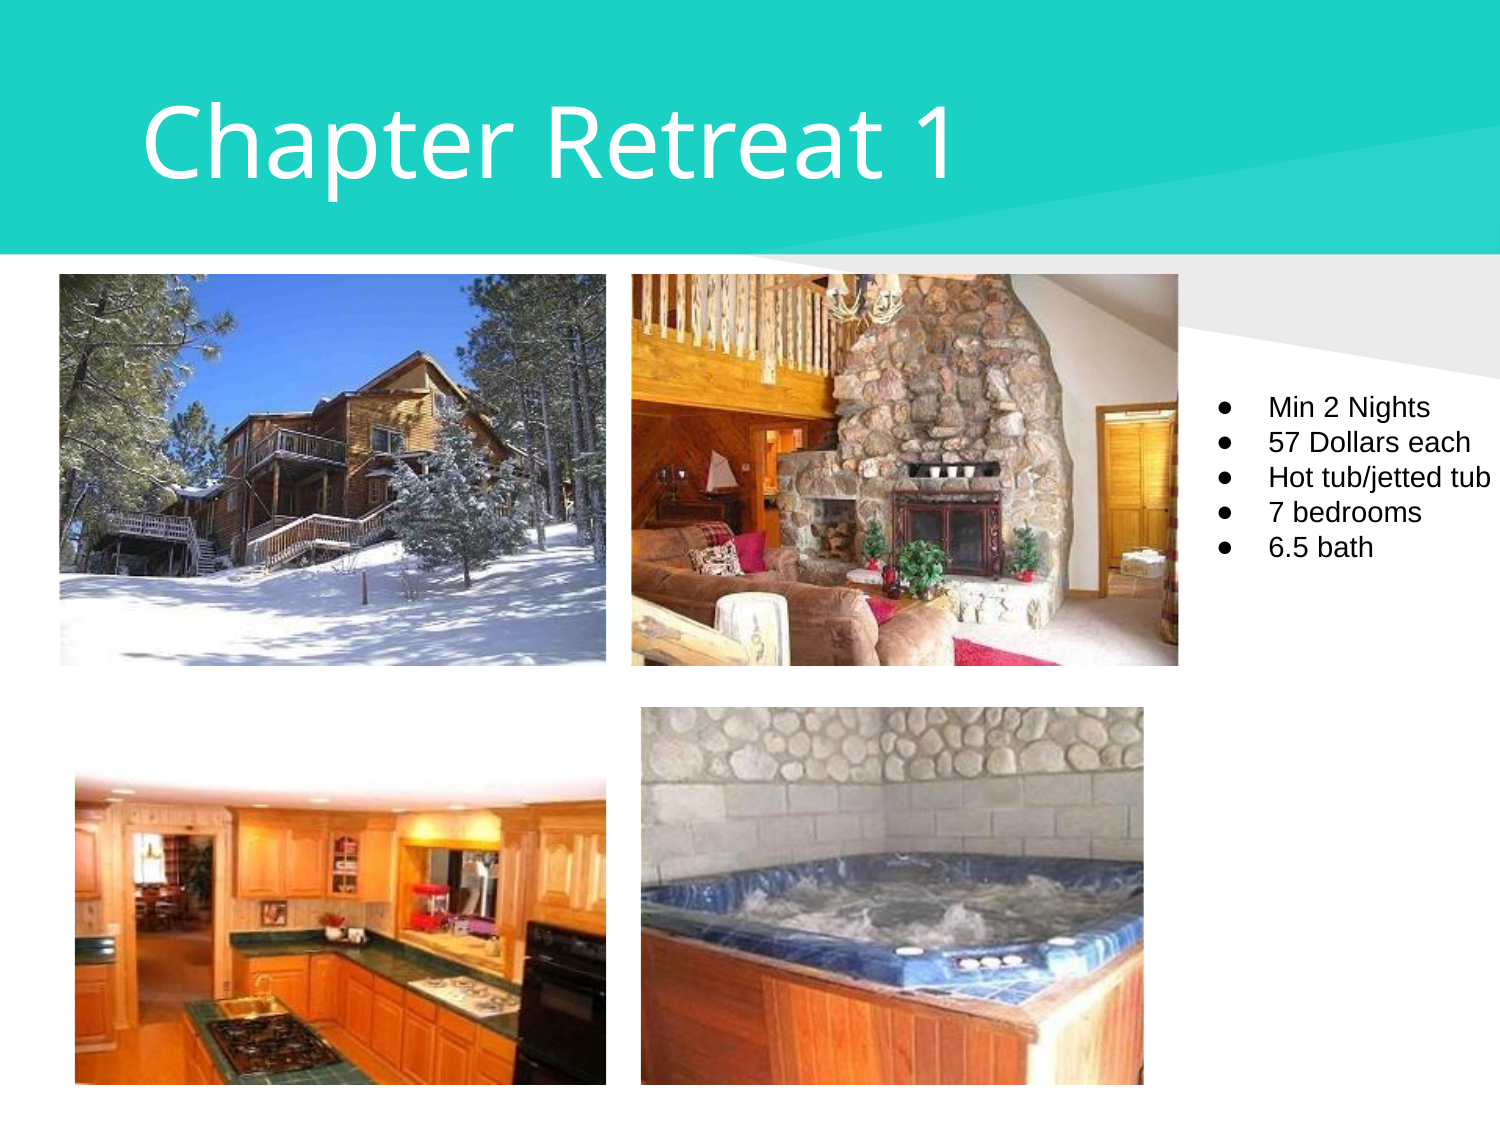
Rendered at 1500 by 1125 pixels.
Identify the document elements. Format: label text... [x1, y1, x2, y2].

text_box [640, 707, 1144, 1085]
text_box [74, 755, 607, 1085]
text_box [631, 274, 1179, 666]
text_box [59, 274, 607, 666]
title Chapter Retreat 1 [75, 45, 1425, 233]
text_box Min 2 Nights 57 Dollars each Hot tub/jetted tub 7 bedrooms 6.5 bath [1178, 373, 1500, 1001]
